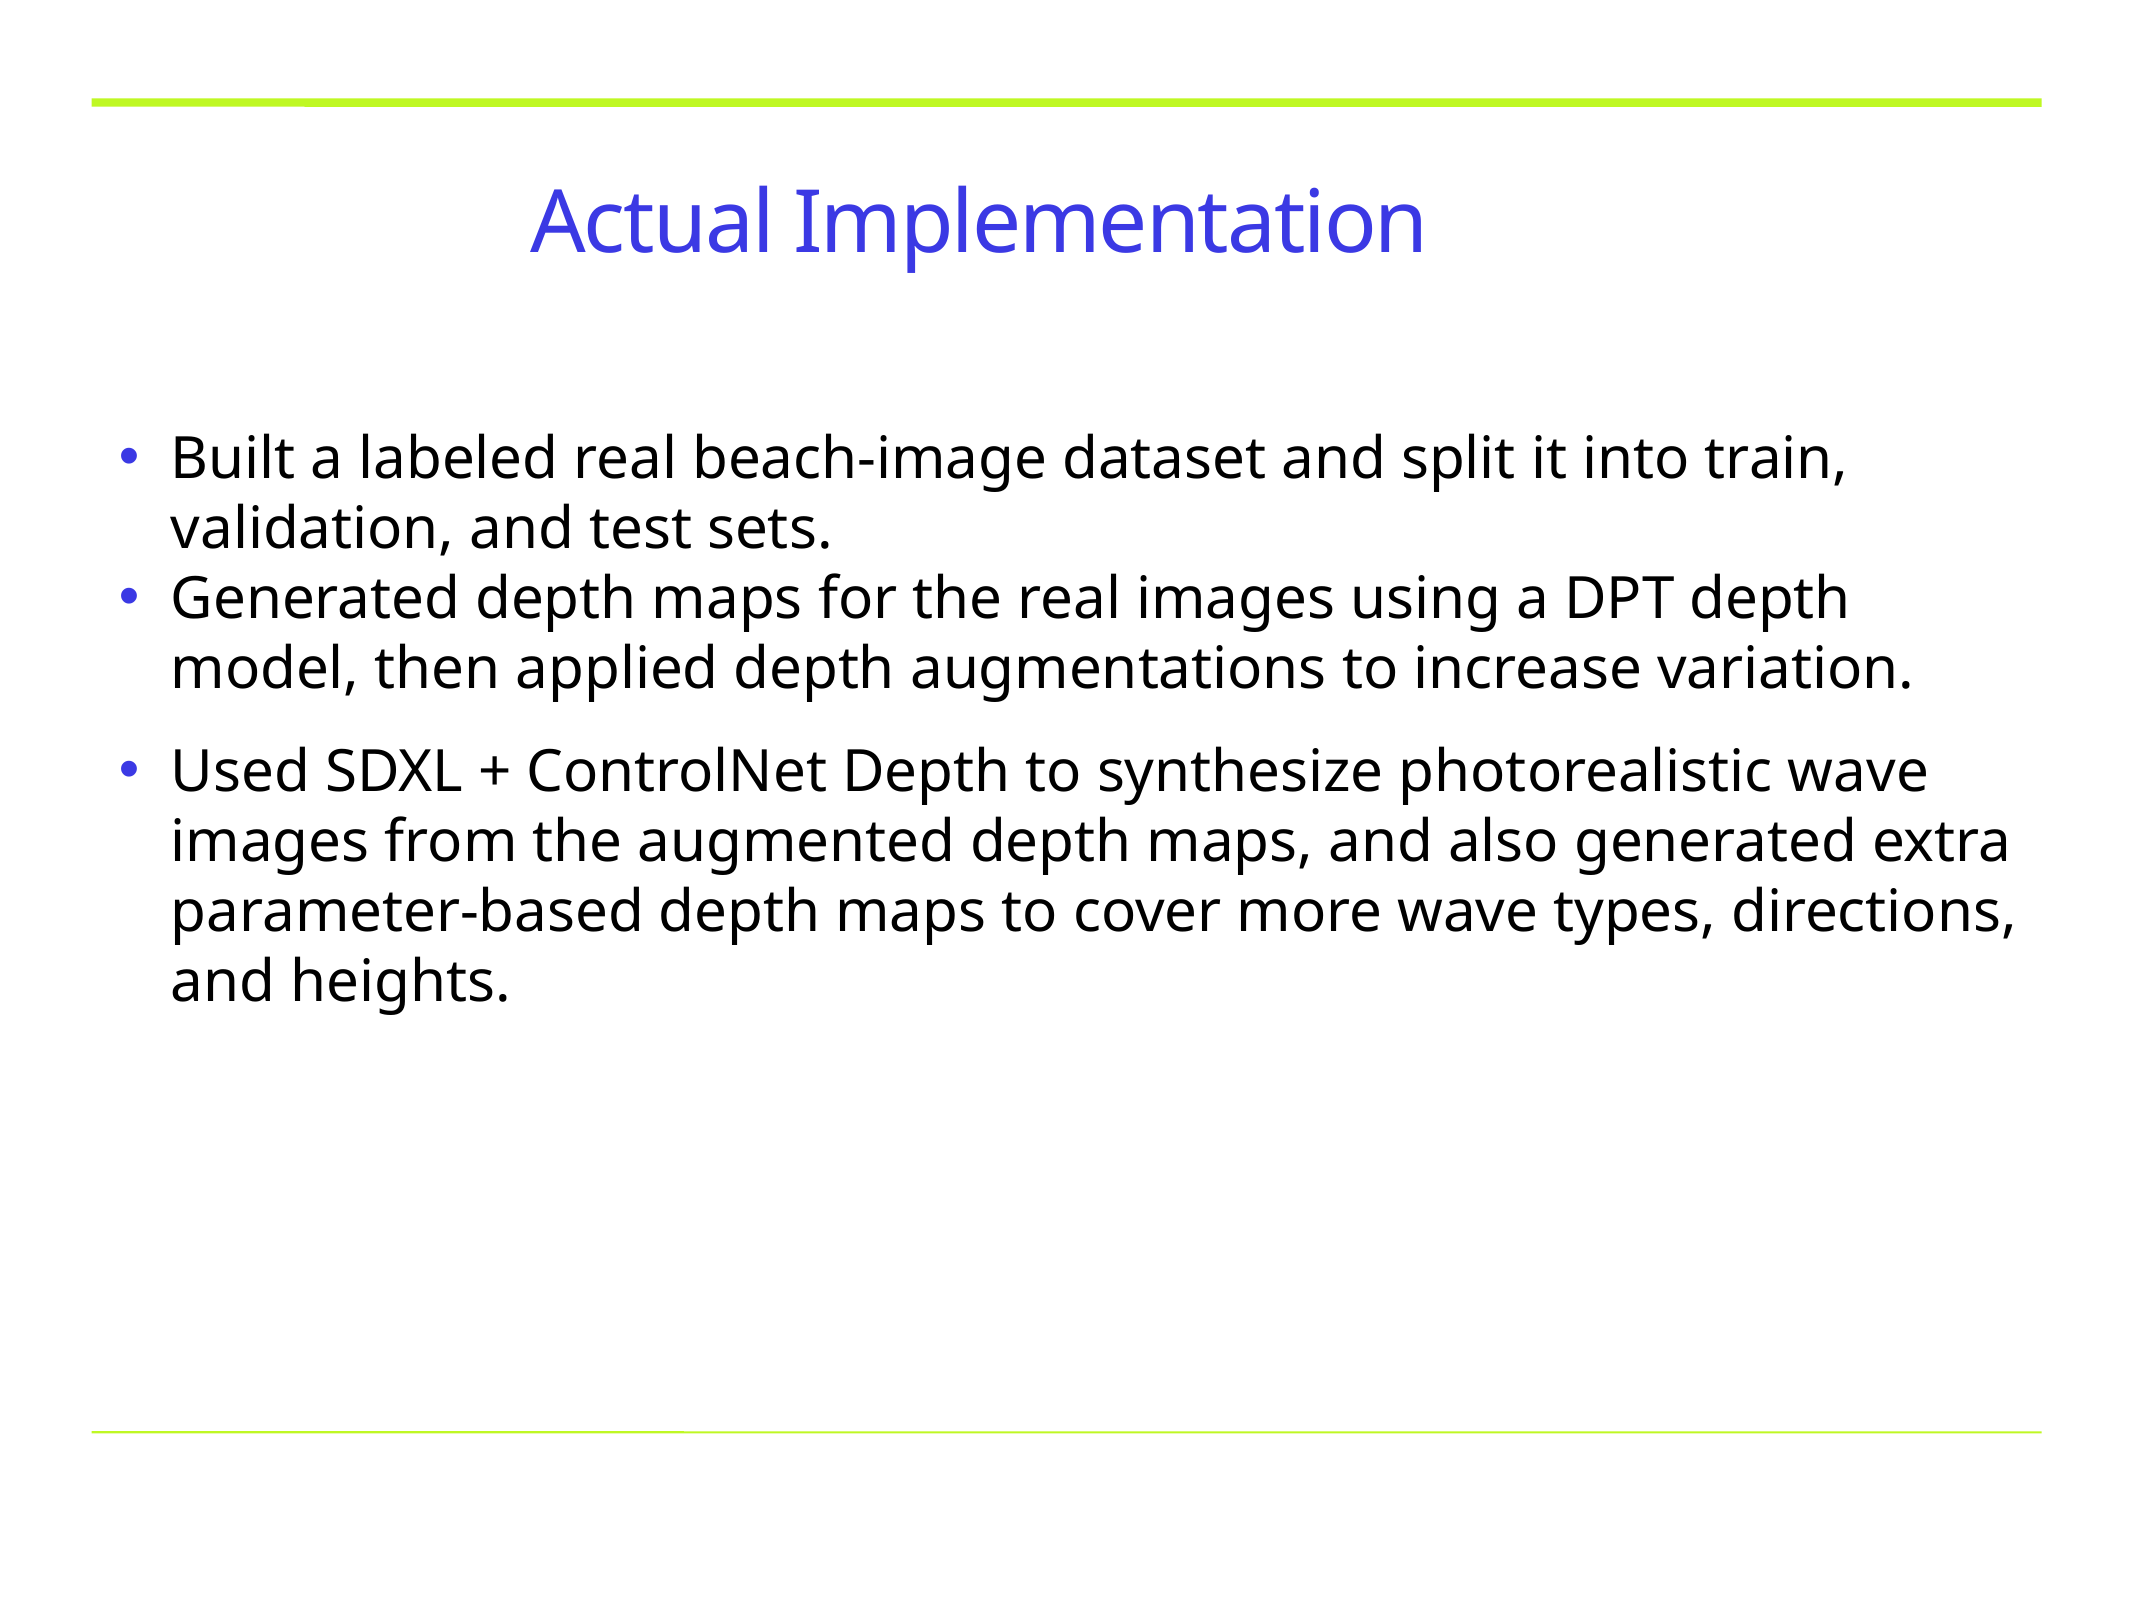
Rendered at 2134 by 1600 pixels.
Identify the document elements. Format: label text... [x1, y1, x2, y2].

text_box Actual Implementation [522, 177, 1612, 328]
text_box Built a labeled real beach-image dataset and split it into train, validation, and test sets. Generated depth maps for the real images using a DPT depth model, then applied depth augmentations to increase variation. Used SDXL + ControlNet Depth to synthesize photorealistic wave images from the augmented depth maps, and also generated extra parameter-based depth maps to cover more wave types, directions, and heights. [87, 412, 2046, 1122]
